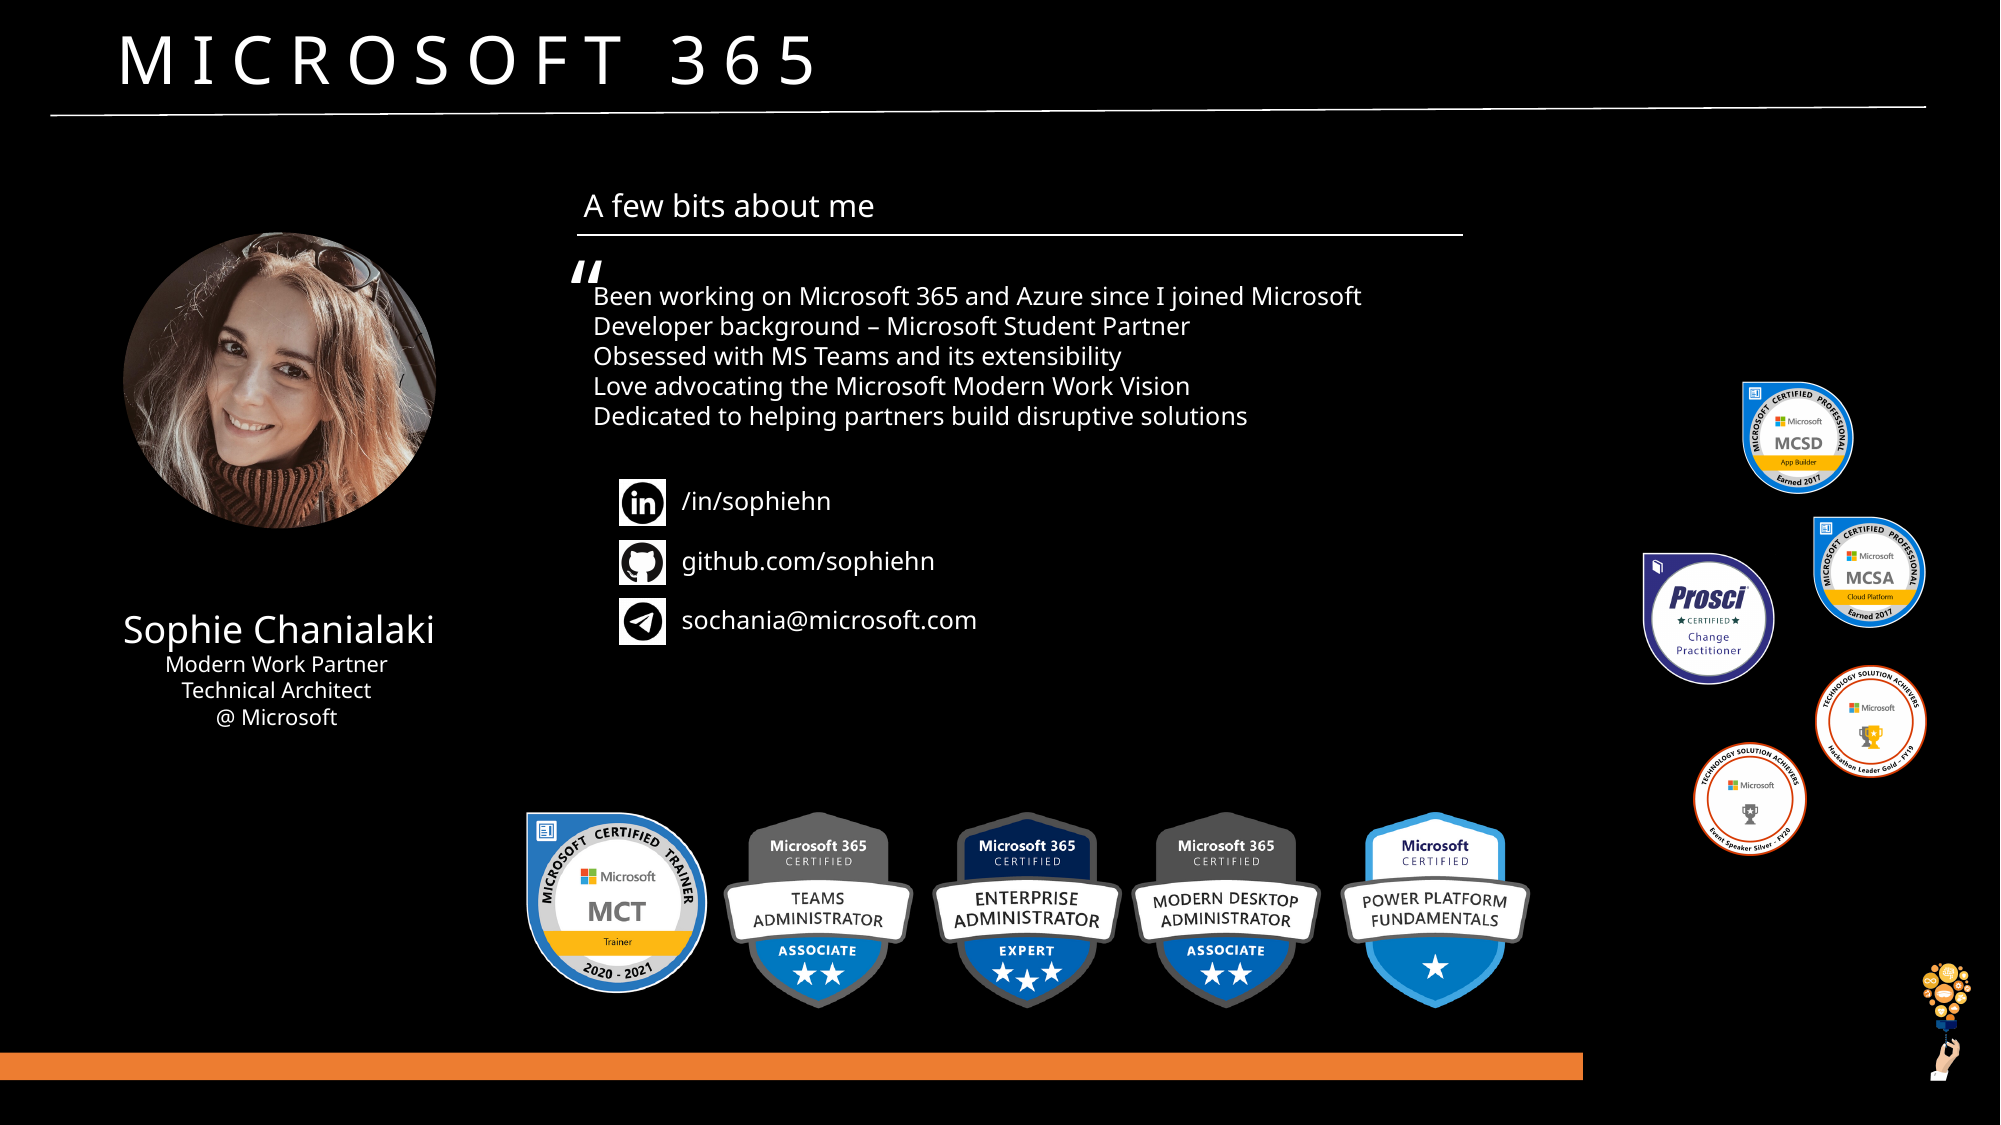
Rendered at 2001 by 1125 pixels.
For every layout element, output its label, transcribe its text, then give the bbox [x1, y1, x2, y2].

picture [619, 598, 666, 645]
title Microsoft 365 [101, 14, 1827, 106]
picture [927, 810, 1326, 1010]
picture [1693, 742, 1807, 856]
picture [1812, 515, 1927, 629]
picture [524, 810, 709, 995]
text_box A few bits about me [568, 178, 891, 231]
text_box “ [555, 227, 622, 353]
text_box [50, 106, 1927, 116]
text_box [598, 447, 990, 645]
picture [123, 232, 437, 529]
picture [1881, 946, 2000, 1081]
picture [1335, 810, 1535, 1010]
picture [718, 810, 918, 1010]
text_box Sophie Chanialaki Modern Work Partner Technical Architect @ Microsoft [108, 598, 451, 737]
text_box Been working on Microsoft 365 and Azure since I joined Microsoft Developer background – Microsoft Student Partner Obsessed with MS Teams and its extensibility Love advocating the Microsoft Modern Work Vision Dedicated to helping partners build disruptive solutions [578, 273, 1378, 438]
picture [1641, 551, 1776, 686]
picture [1741, 380, 1855, 495]
picture [1815, 665, 1927, 778]
text_box [0, 1052, 1583, 1081]
